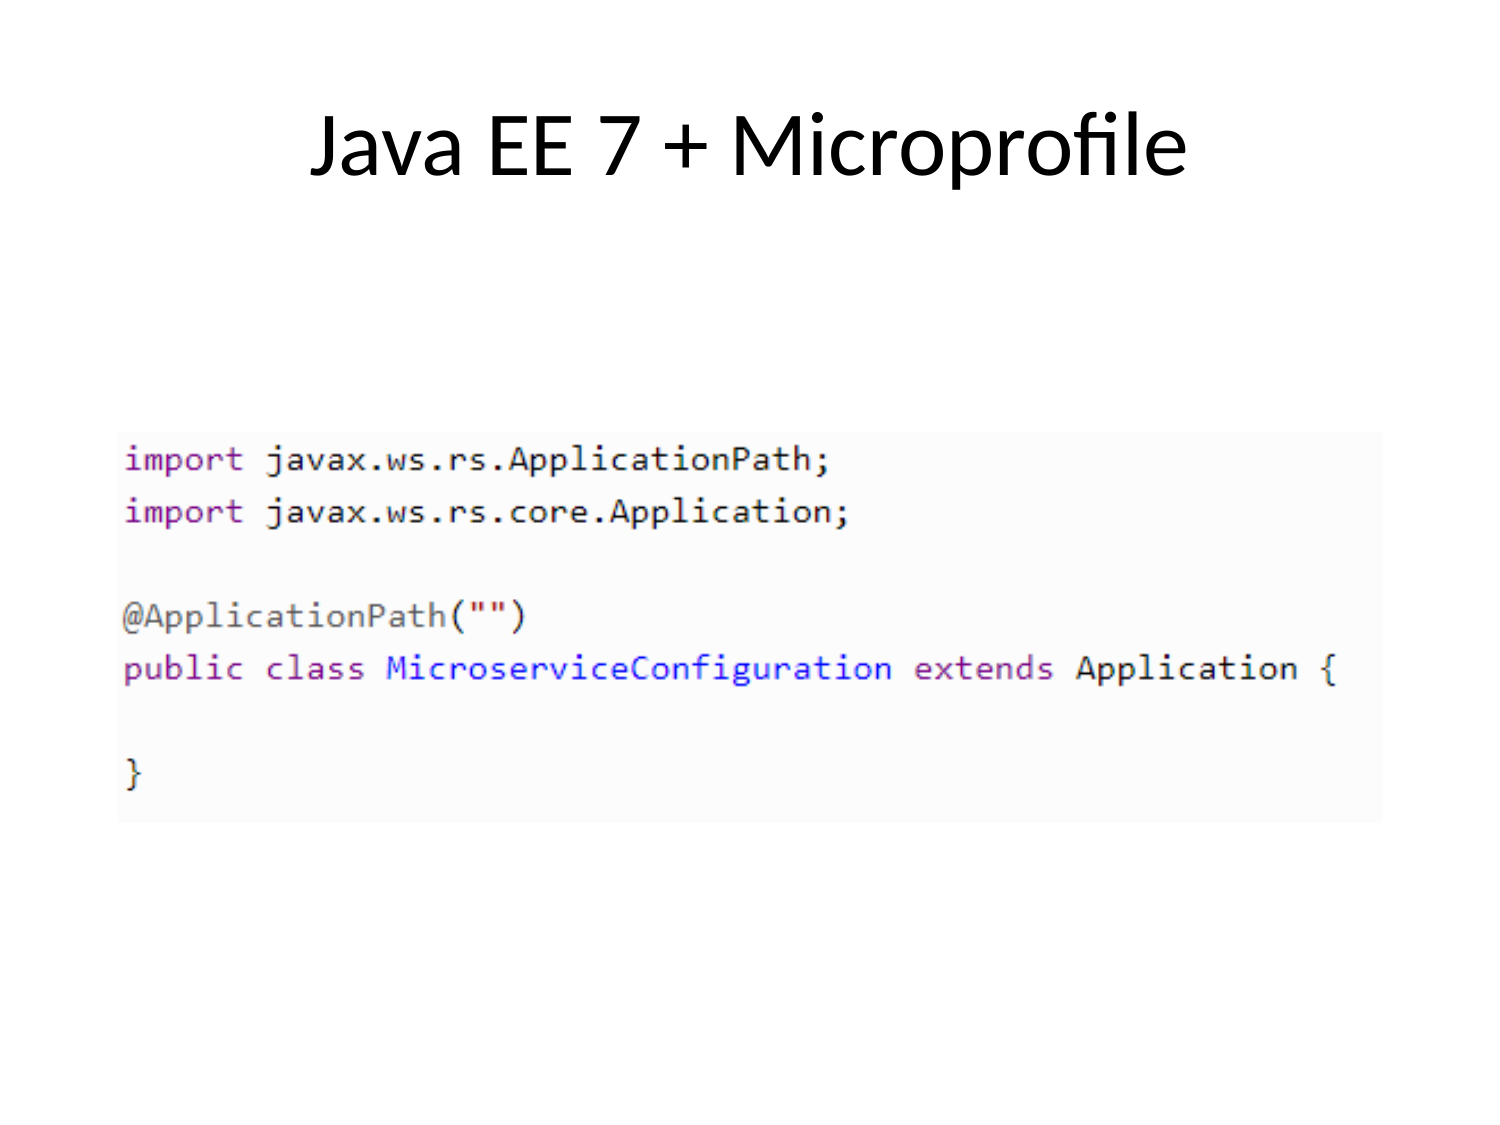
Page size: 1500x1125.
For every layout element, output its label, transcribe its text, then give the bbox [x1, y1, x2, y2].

picture [117, 432, 1383, 823]
title Java EE 7 + Microprofile [75, 45, 1425, 233]
